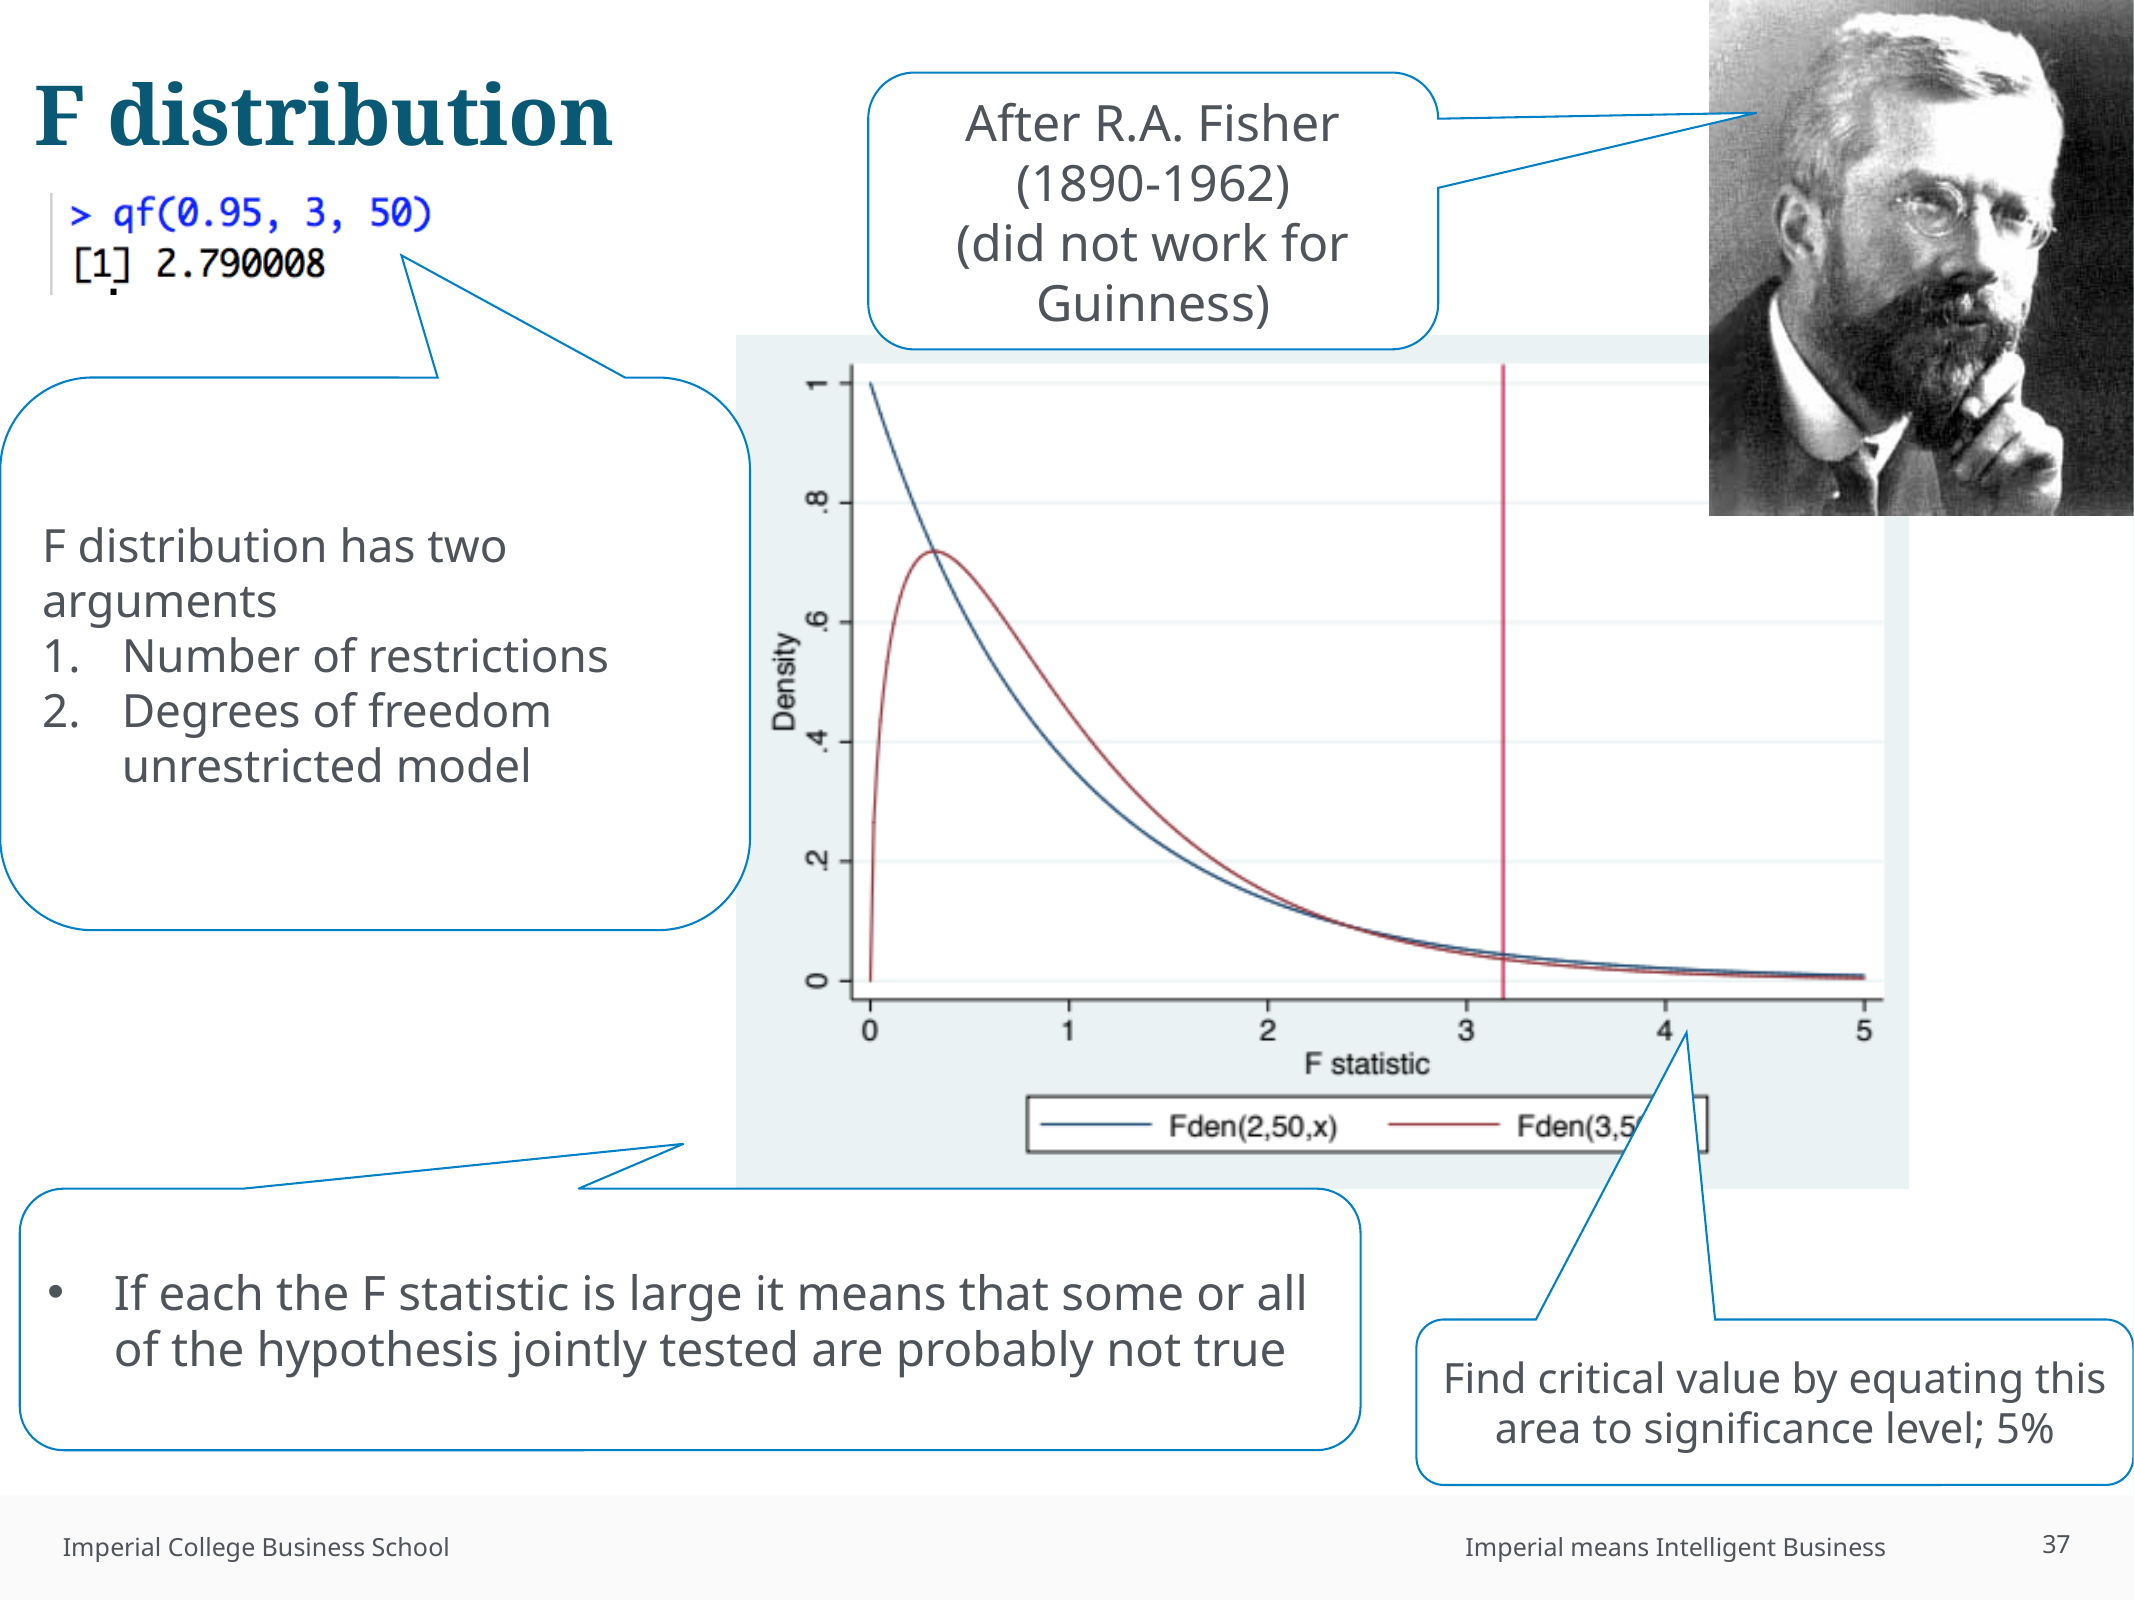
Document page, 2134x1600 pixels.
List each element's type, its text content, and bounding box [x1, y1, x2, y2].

picture [736, 0, 2134, 1189]
text_box After R.A. Fisher (1890-1962) (did not work for Guinness) [867, 71, 1709, 335]
text_box If each the F statistic is large it means that some or all of the hypothesis jointly tested are probably not true [18, 1142, 1362, 1452]
text_box F distribution has two arguments Number of restrictions Degrees of freedom unrestricted model [0, 295, 736, 932]
picture [50, 193, 557, 295]
text_box Find critical value by equating this area to significance level; 5% [1415, 1189, 2134, 1487]
text_box F distribution [19, 55, 1633, 211]
